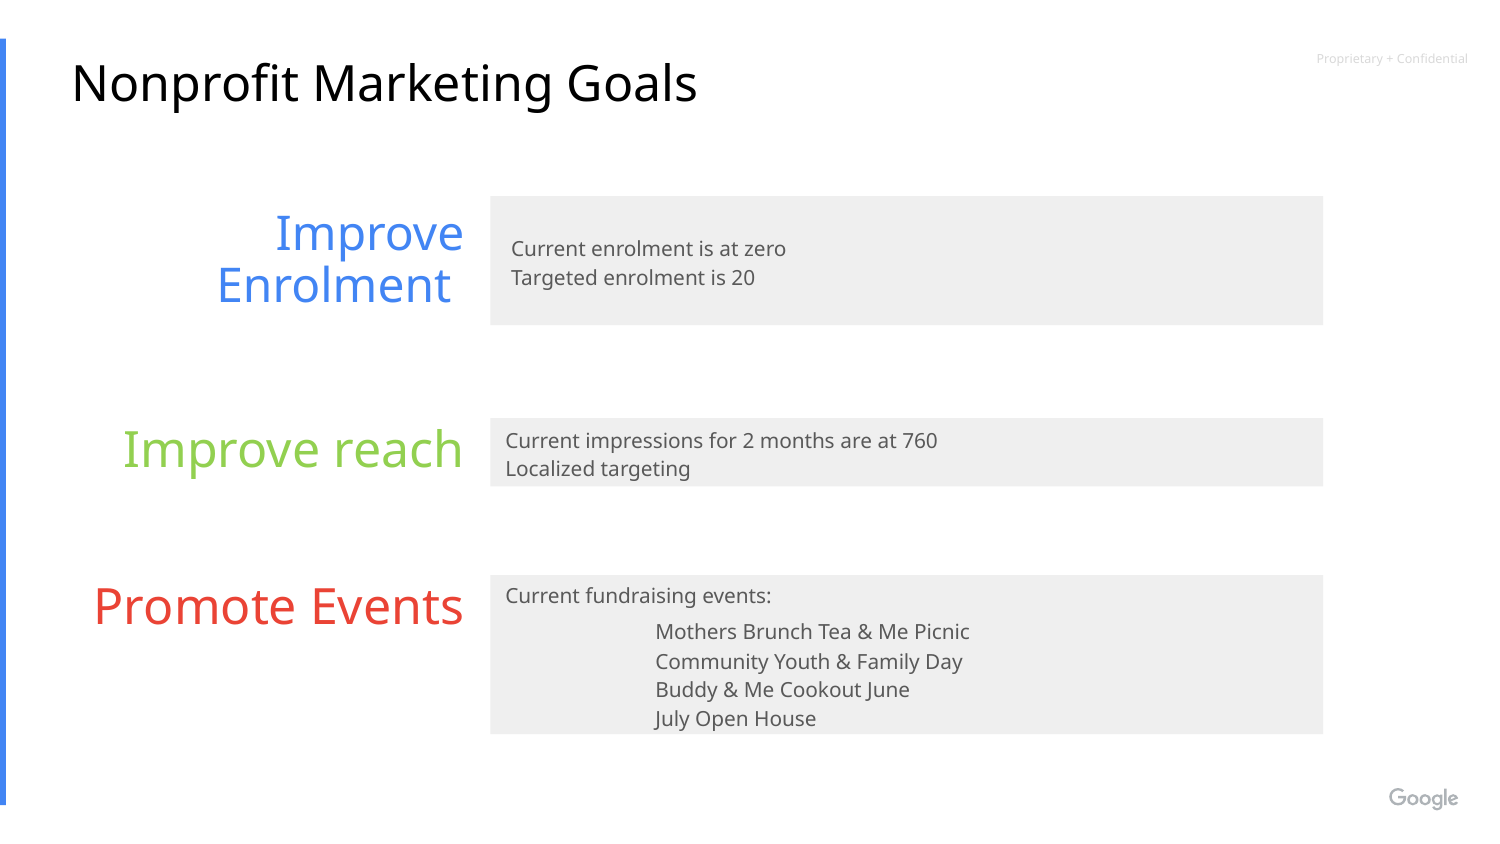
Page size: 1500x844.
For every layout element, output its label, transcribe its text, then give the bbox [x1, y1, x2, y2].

text_box Improve reach [36, 405, 480, 497]
text_box Nonprofit Marketing Goals [56, 42, 1126, 131]
text_box Improve Enrolment [41, 214, 480, 307]
text_box Current fundraising events: Mothers Brunch Tea & Me Picnic Community Youth & Family Day Buddy & Me Cookout June July Open House [490, 575, 1324, 735]
text_box Promote Events [36, 562, 480, 654]
text_box Current enrolment is at zero Targeted enrolment is 20 [496, 204, 1311, 321]
text_box [490, 196, 1324, 326]
text_box Current impressions for 2 months are at 760 Localized targeting [490, 418, 1324, 487]
